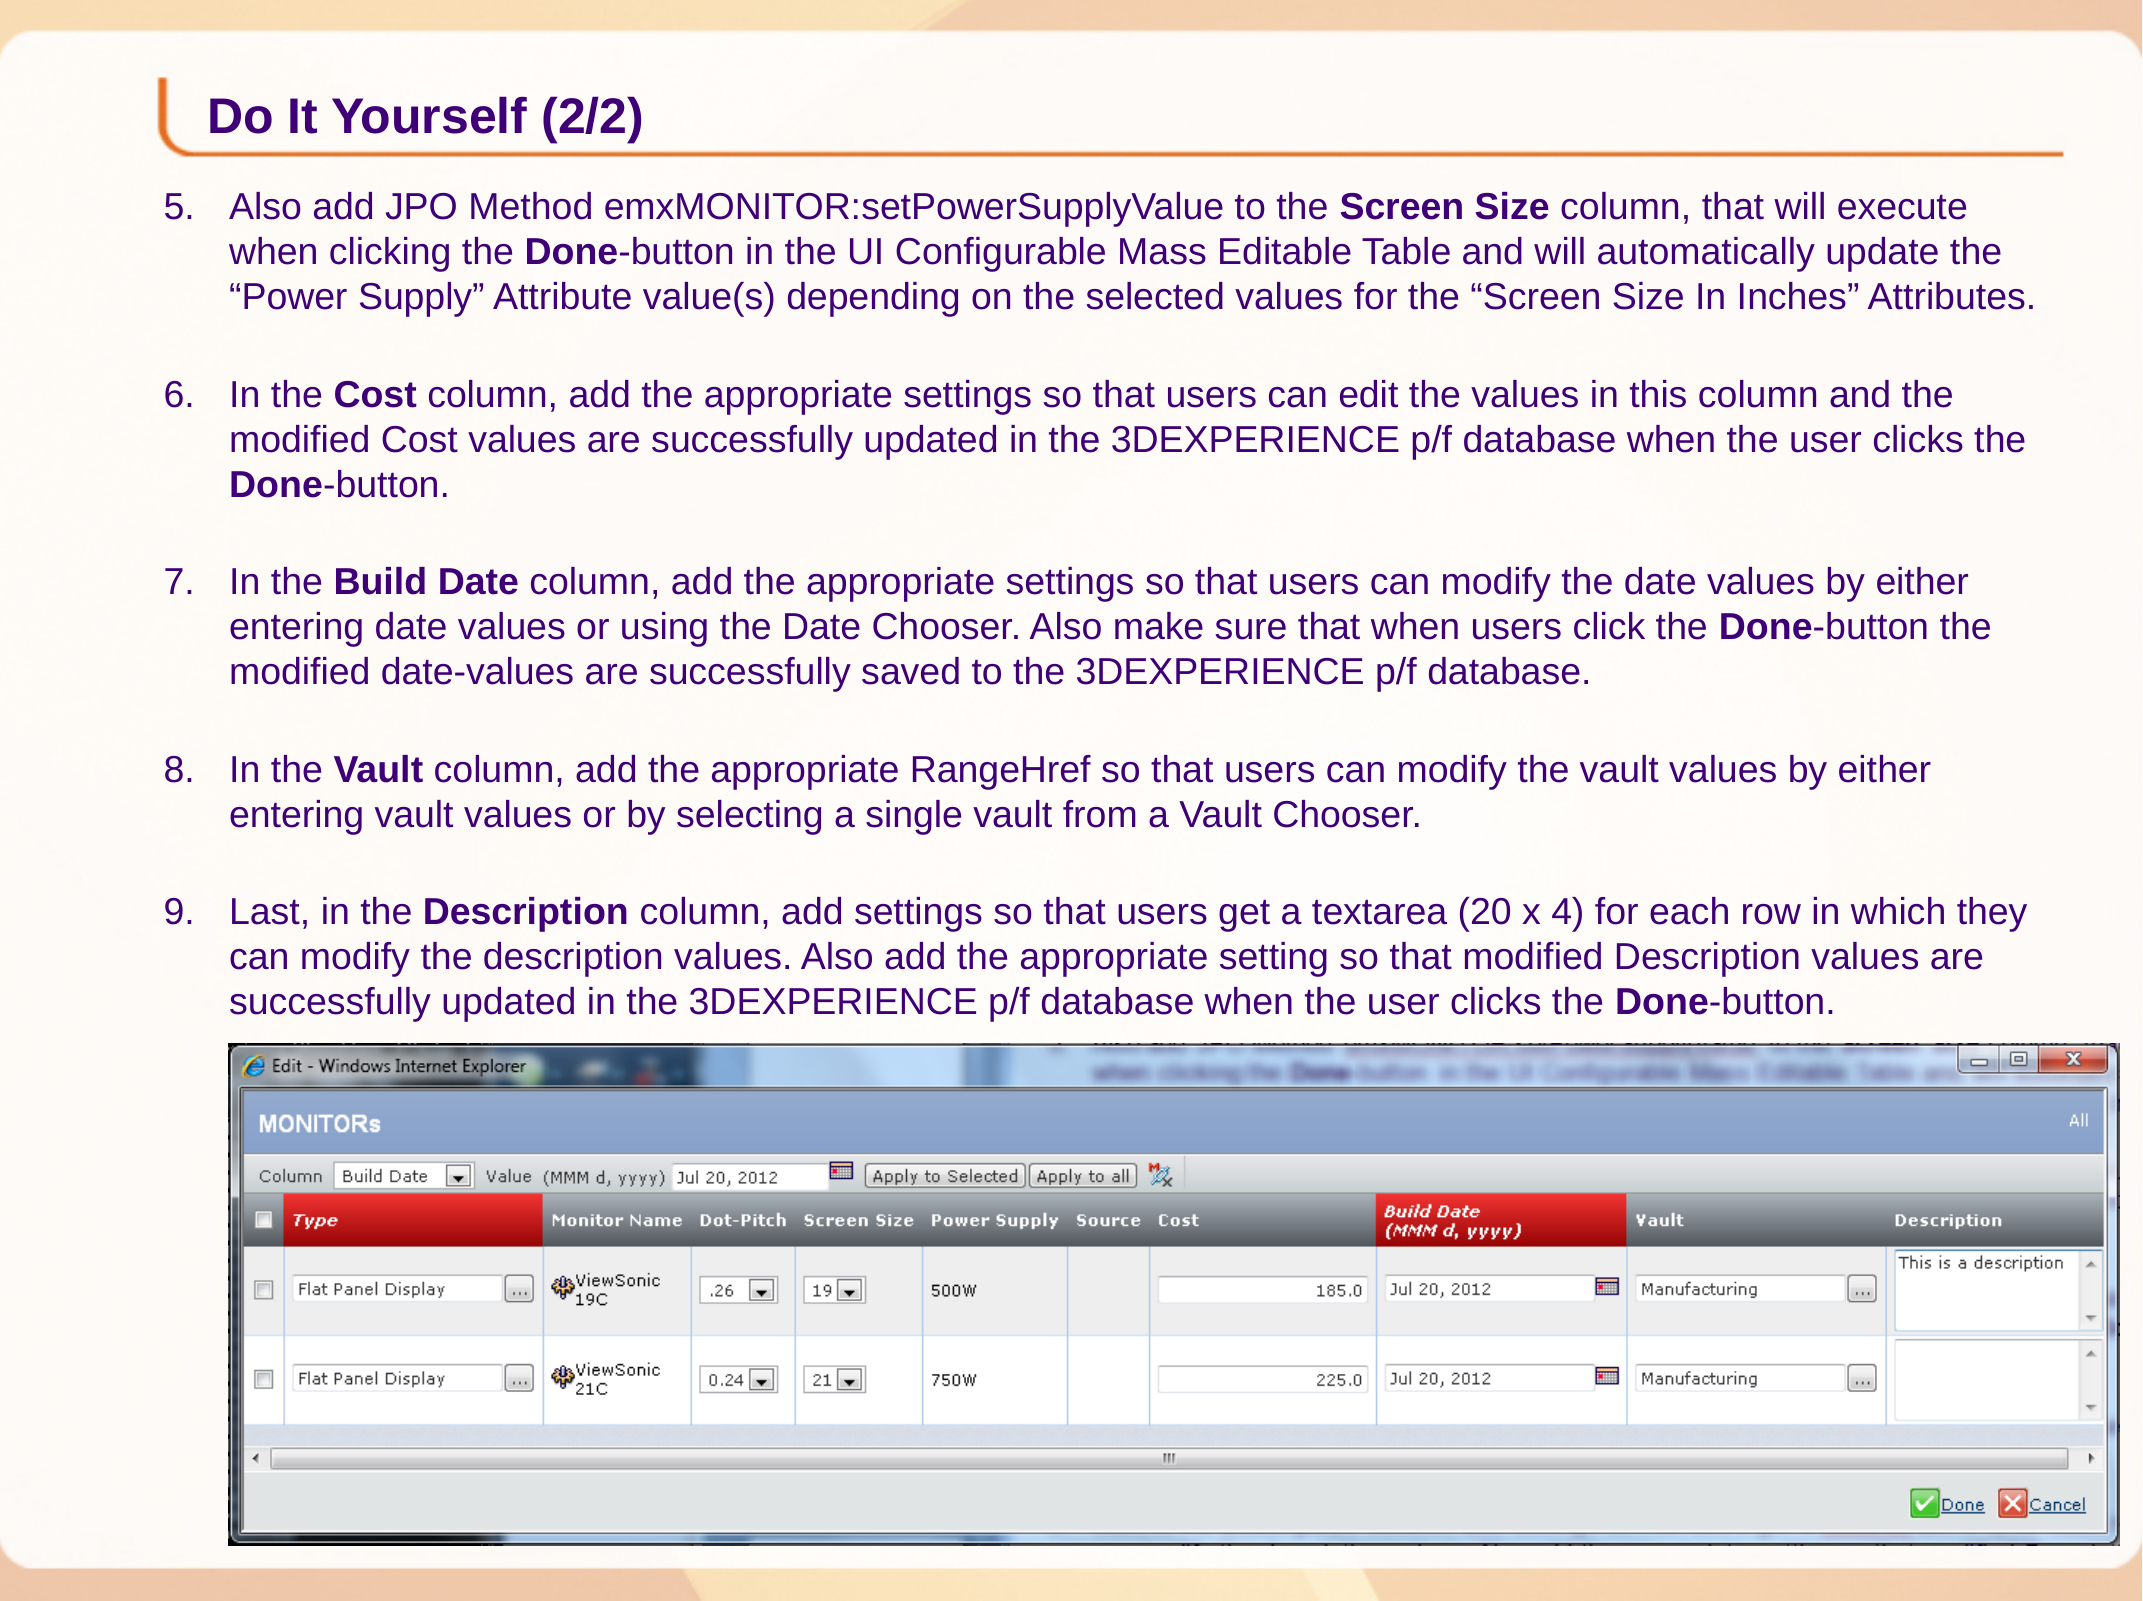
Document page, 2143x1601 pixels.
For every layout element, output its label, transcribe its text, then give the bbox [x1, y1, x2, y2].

list Also add JPO Method emxMONITOR:setPowerSupplyValue to the Screen Size column, that will execute when clicking the Done-button in the UI Configurable Mass Editable Table and will automatically update the “Power Supply” Attribute value(s) depending on the selected values for the “Screen Size In Inches” Attributes. In the Cost column, add the appropriate settings so that users can edit the values in this column and the modified Cost values are successfully updated in the 3DEXPERIENCE p/f database when the user clicks the Done-button. In the Build Date column, add the appropriate settings so that users can modify the date values by either entering date values or using the Date Chooser. Also make sure that when users click the Done-button the modified date-values are successfully saved to the 3DEXPERIENCE p/f database. In the Vault column, add the appropriate RangeHref so that users can modify the vault values by either entering vault values or by selecting a single vault from a Vault Chooser. Last, in the Description column, add settings so that users get a textarea (20 x 4) for each row in which they can modify the description values. Also add the appropriate setting so that modified Description values are successfully updated in the 3DEXPERIENCE p/f database when the user clicks the Done-button. [163, 181, 2066, 1472]
picture [0, 0, 2143, 1601]
title Do It Yourself (2/2) [192, 76, 2064, 153]
